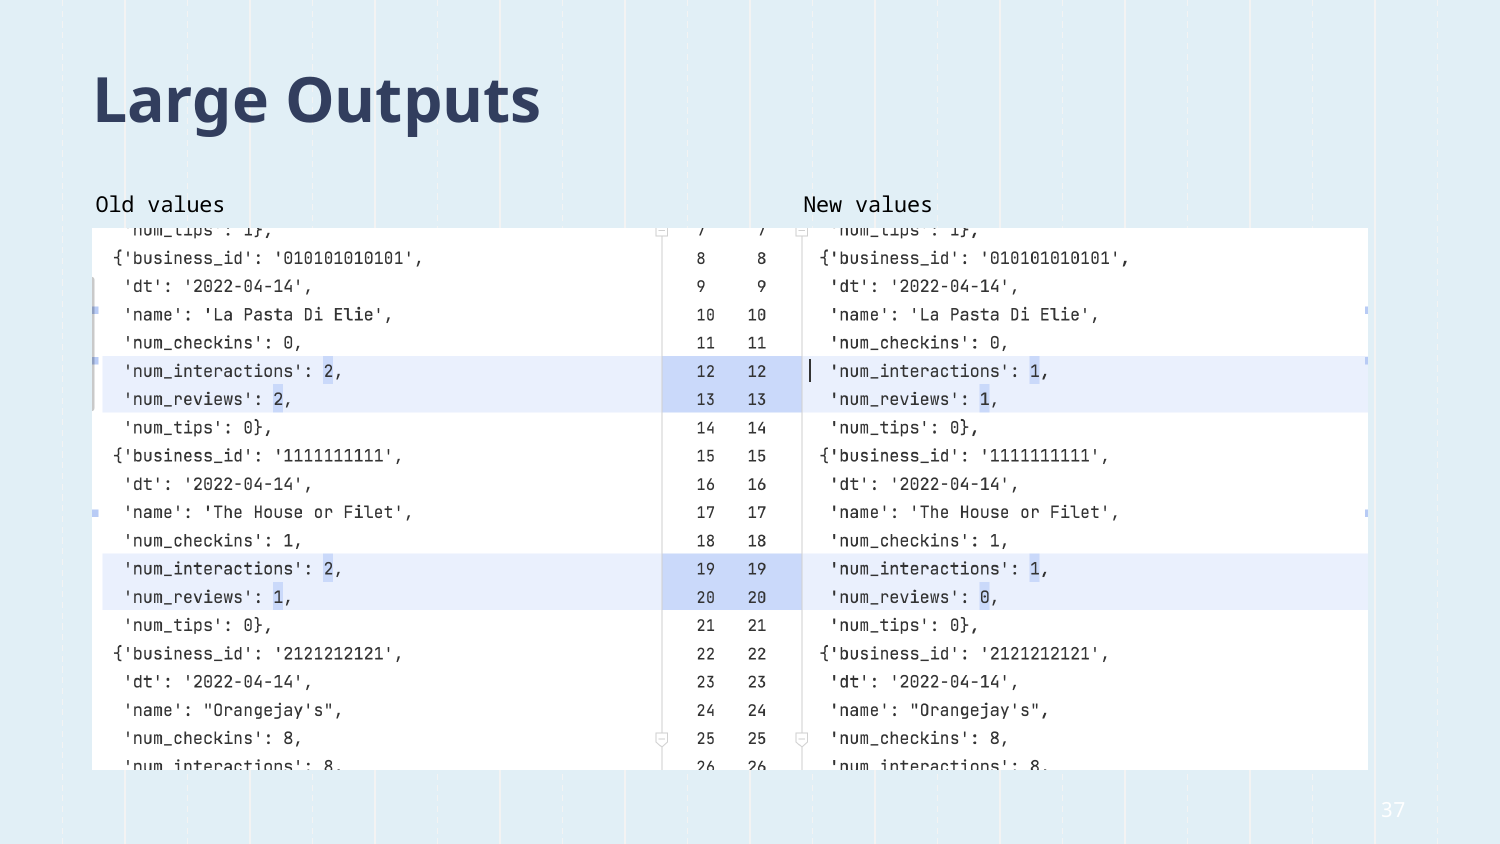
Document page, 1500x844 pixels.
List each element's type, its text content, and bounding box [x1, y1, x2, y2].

text_box Old values [84, 179, 615, 228]
text_box New values [792, 179, 1323, 226]
slide_number 37 [1365, 796, 1406, 820]
title Large Outputs [92, 65, 1404, 138]
picture [91, 228, 1368, 770]
